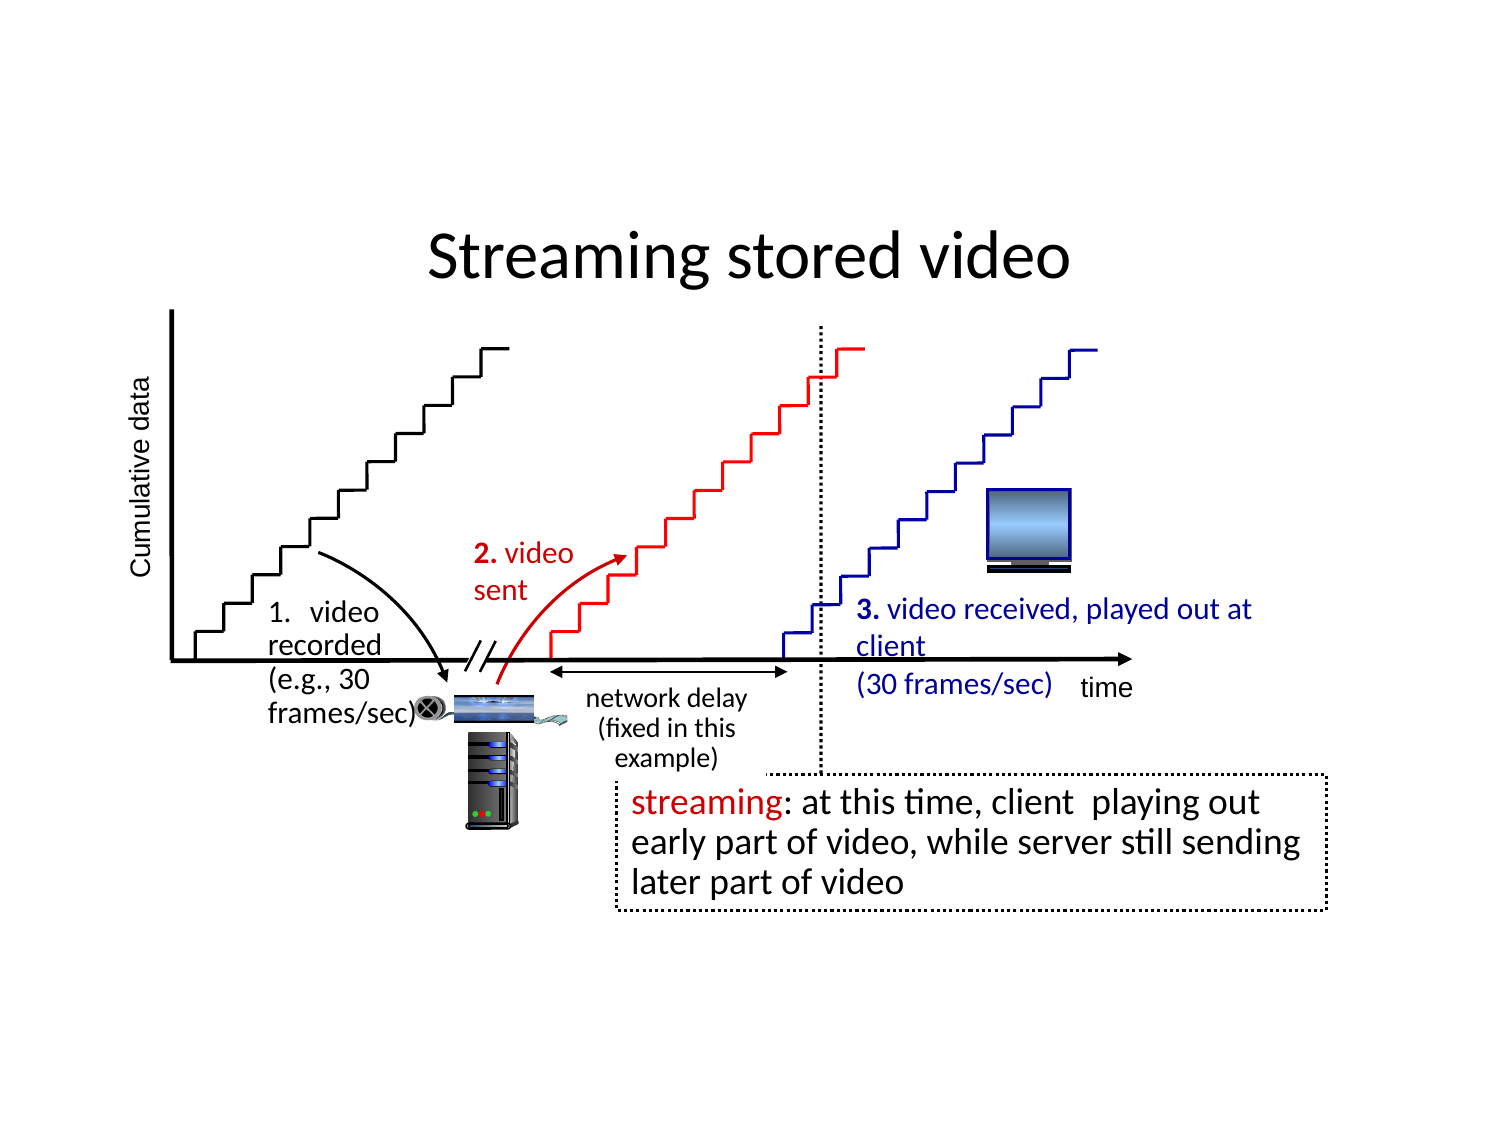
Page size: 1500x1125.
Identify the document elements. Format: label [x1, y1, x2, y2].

text_box [170, 309, 1342, 913]
title [103, 196, 1397, 307]
text_box [112, 352, 164, 594]
